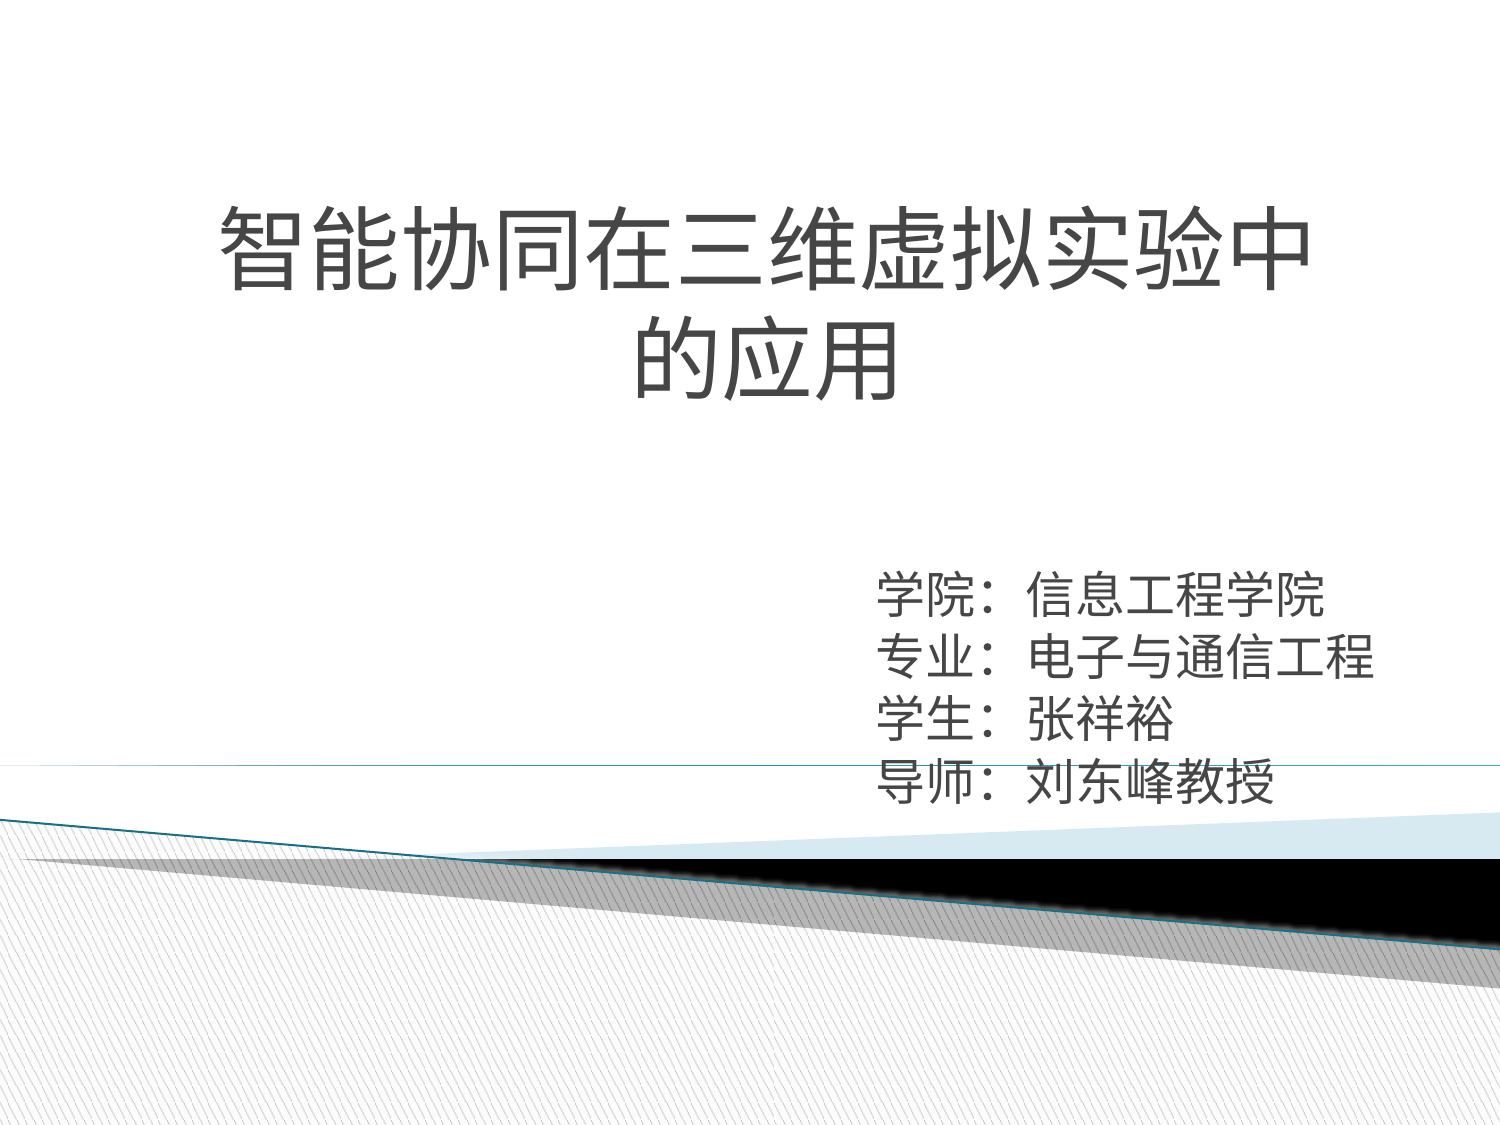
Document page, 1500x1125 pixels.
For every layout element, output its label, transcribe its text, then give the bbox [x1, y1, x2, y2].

subtitle 学院：信息工程学院 专业：电子与通信工程 学生：张祥裕 导师：刘东峰教授 [868, 562, 1400, 801]
text_box 智能协同在三维虚拟实验中的应用 [171, 184, 1364, 420]
